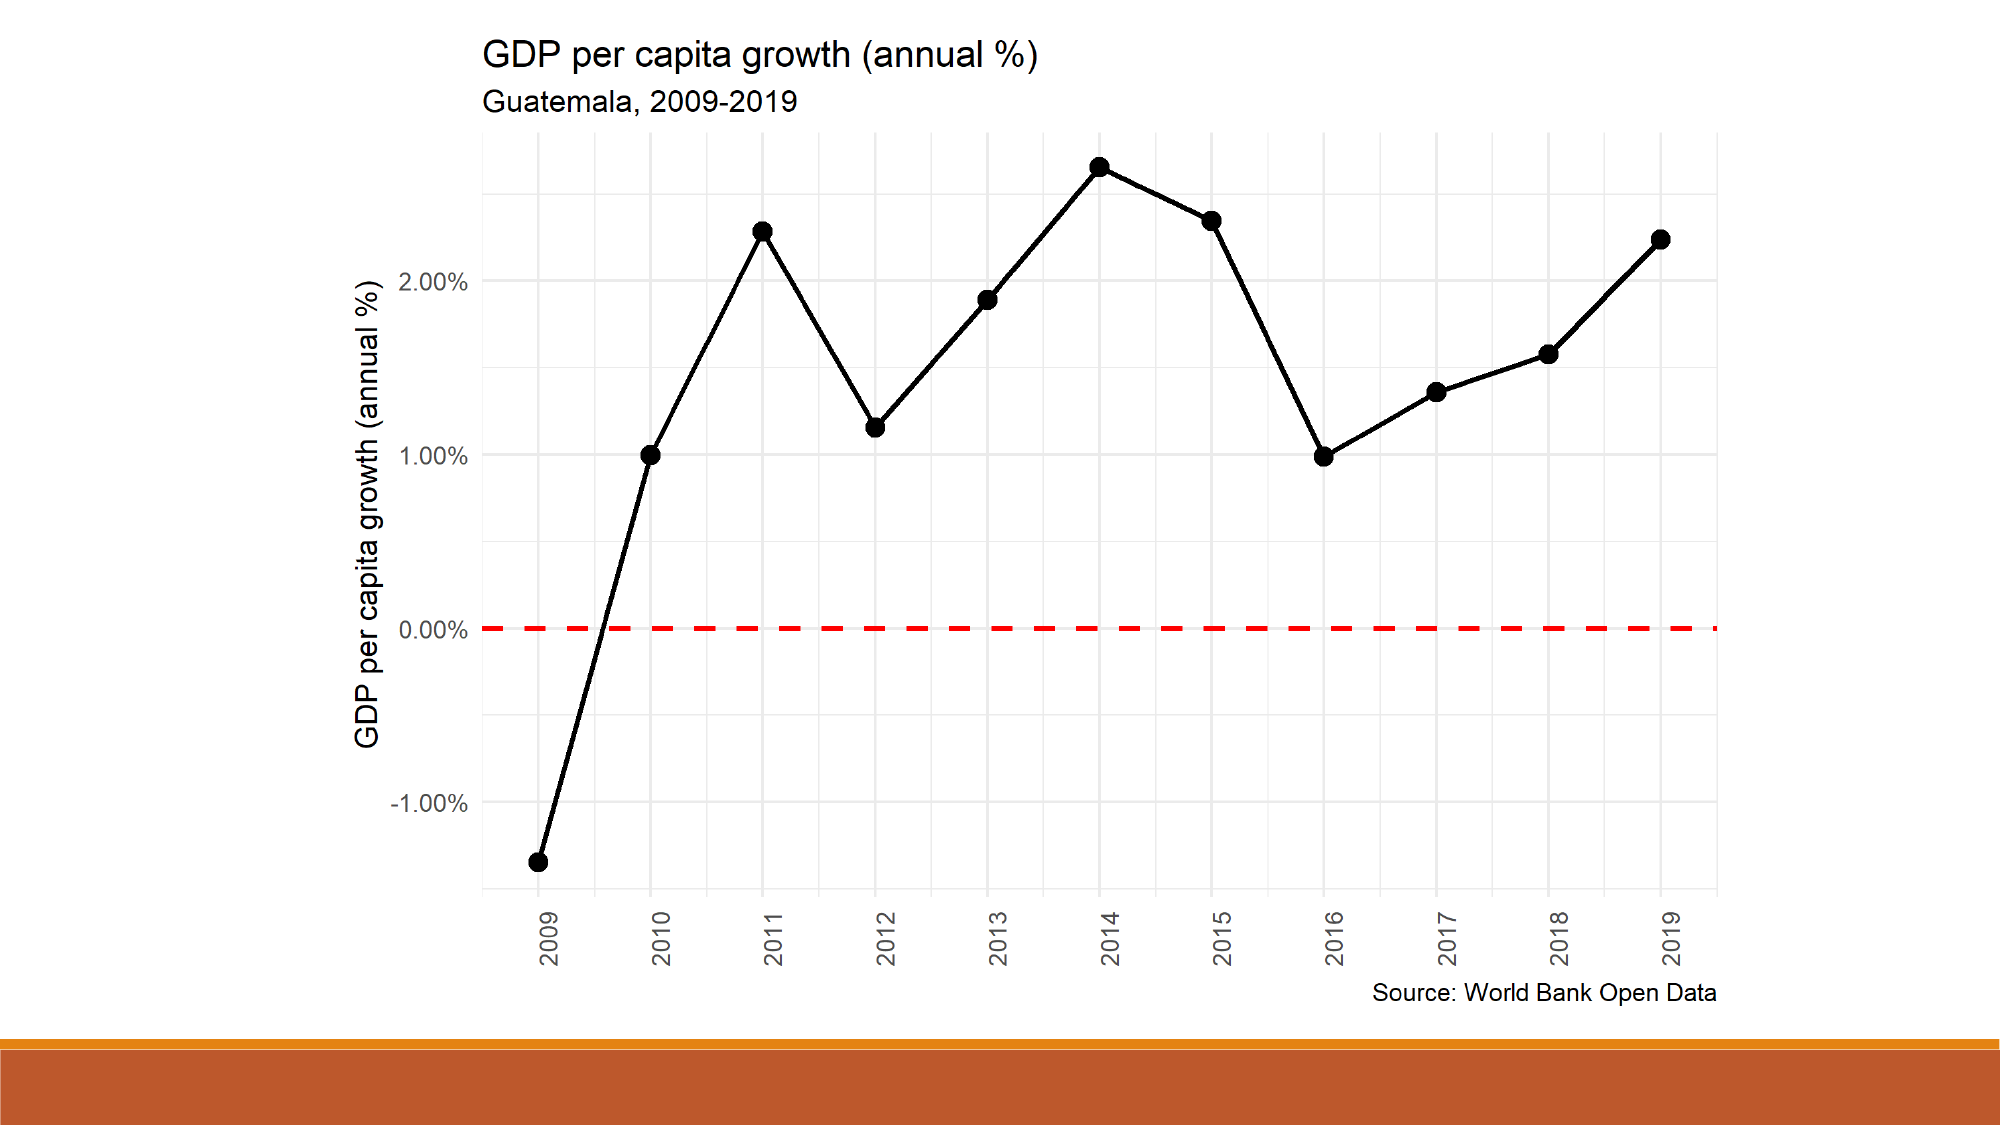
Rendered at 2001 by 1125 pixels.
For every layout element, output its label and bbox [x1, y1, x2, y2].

list [338, 24, 1733, 1021]
